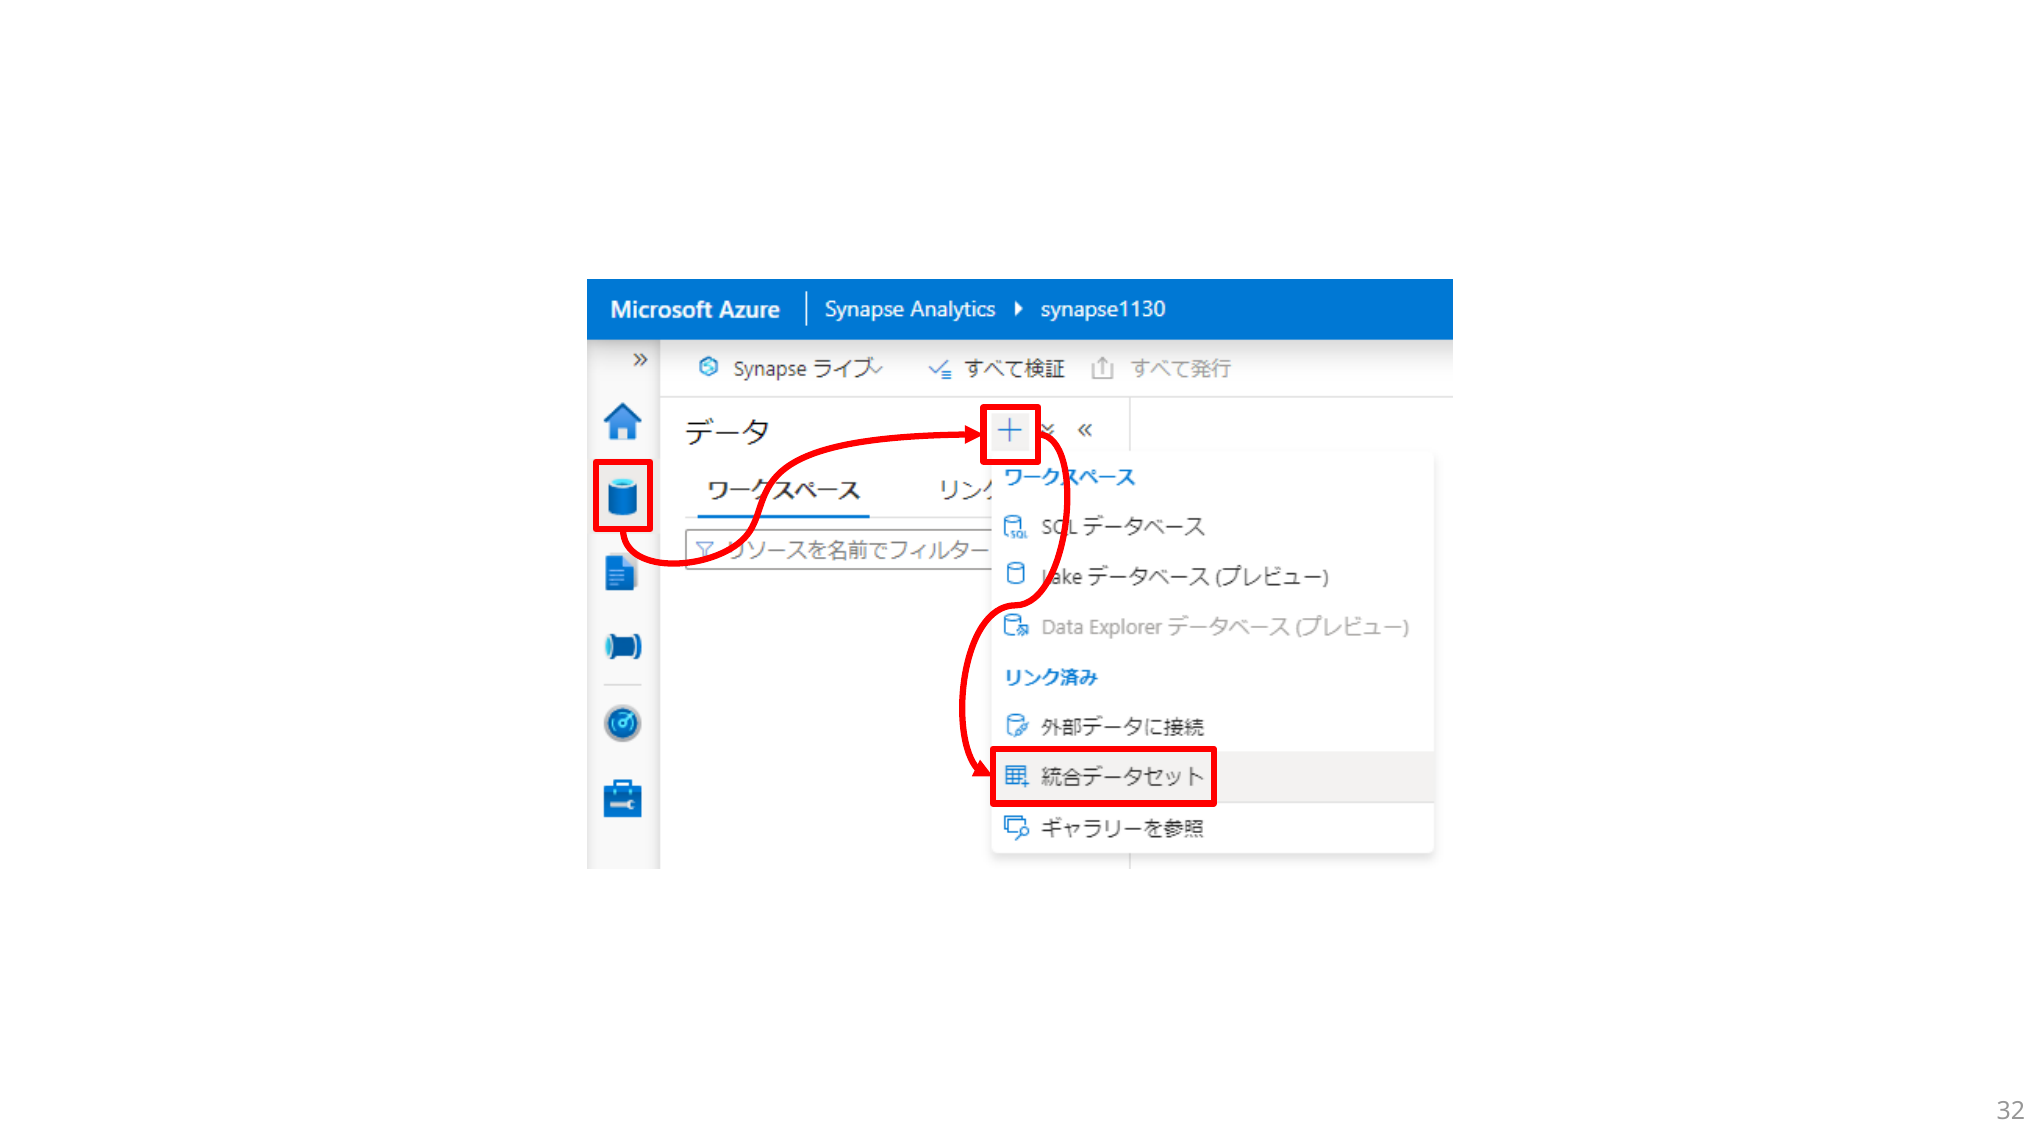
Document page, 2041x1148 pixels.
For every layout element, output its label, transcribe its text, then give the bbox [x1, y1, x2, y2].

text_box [992, 434, 1039, 777]
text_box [755, 301, 851, 663]
picture [586, 278, 1454, 869]
slide_number 32 [1581, 1081, 2041, 1143]
